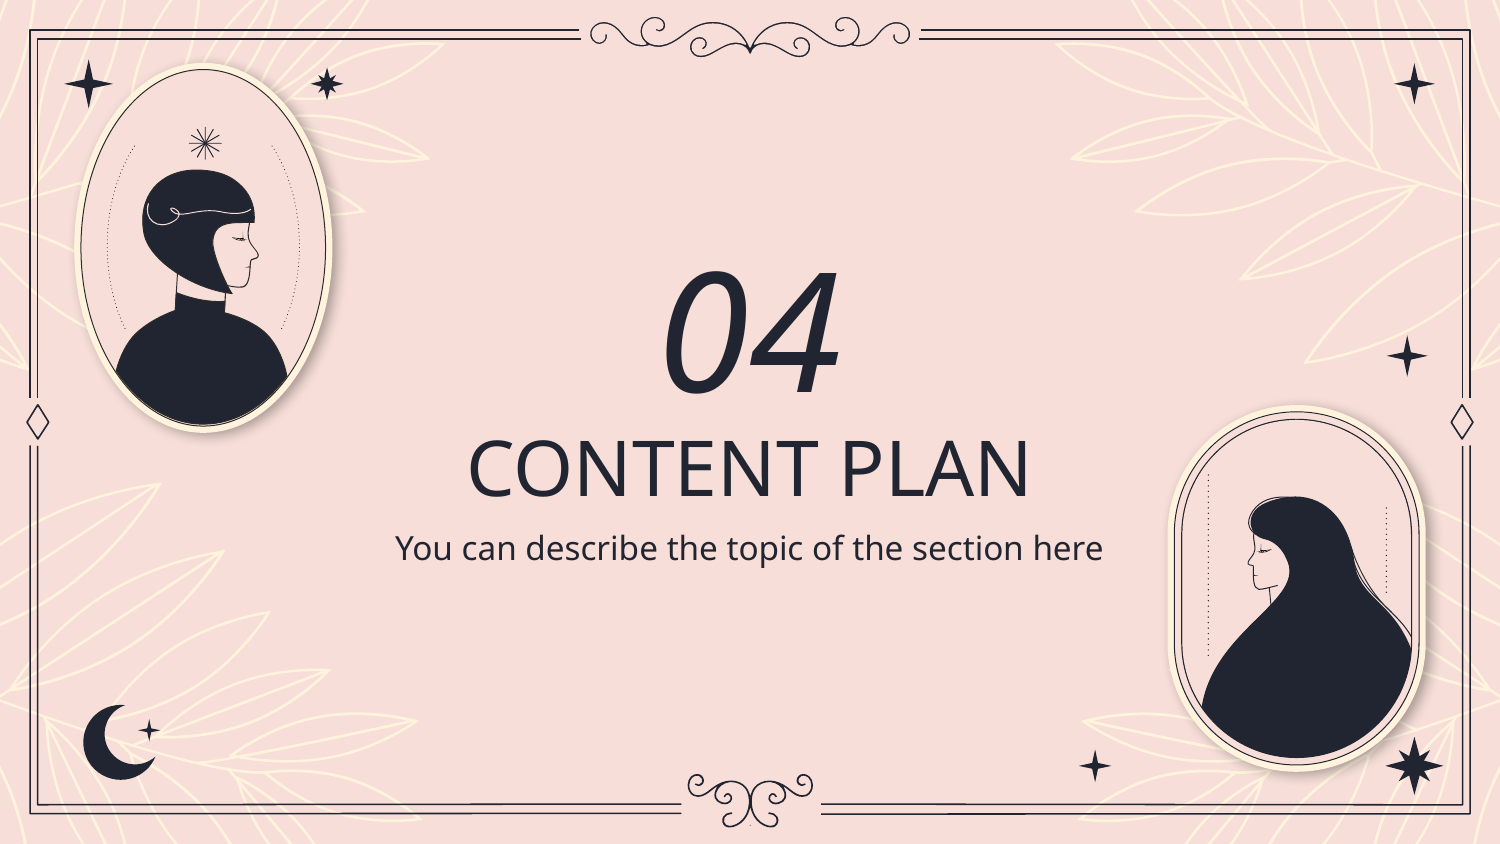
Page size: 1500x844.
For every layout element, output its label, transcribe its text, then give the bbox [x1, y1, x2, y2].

title CONTENT PLAN [310, 417, 1168, 512]
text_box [1173, 411, 1420, 766]
title 04 [523, 236, 977, 416]
subtitle You can describe the topic of the section here [310, 512, 1166, 579]
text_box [80, 68, 327, 427]
